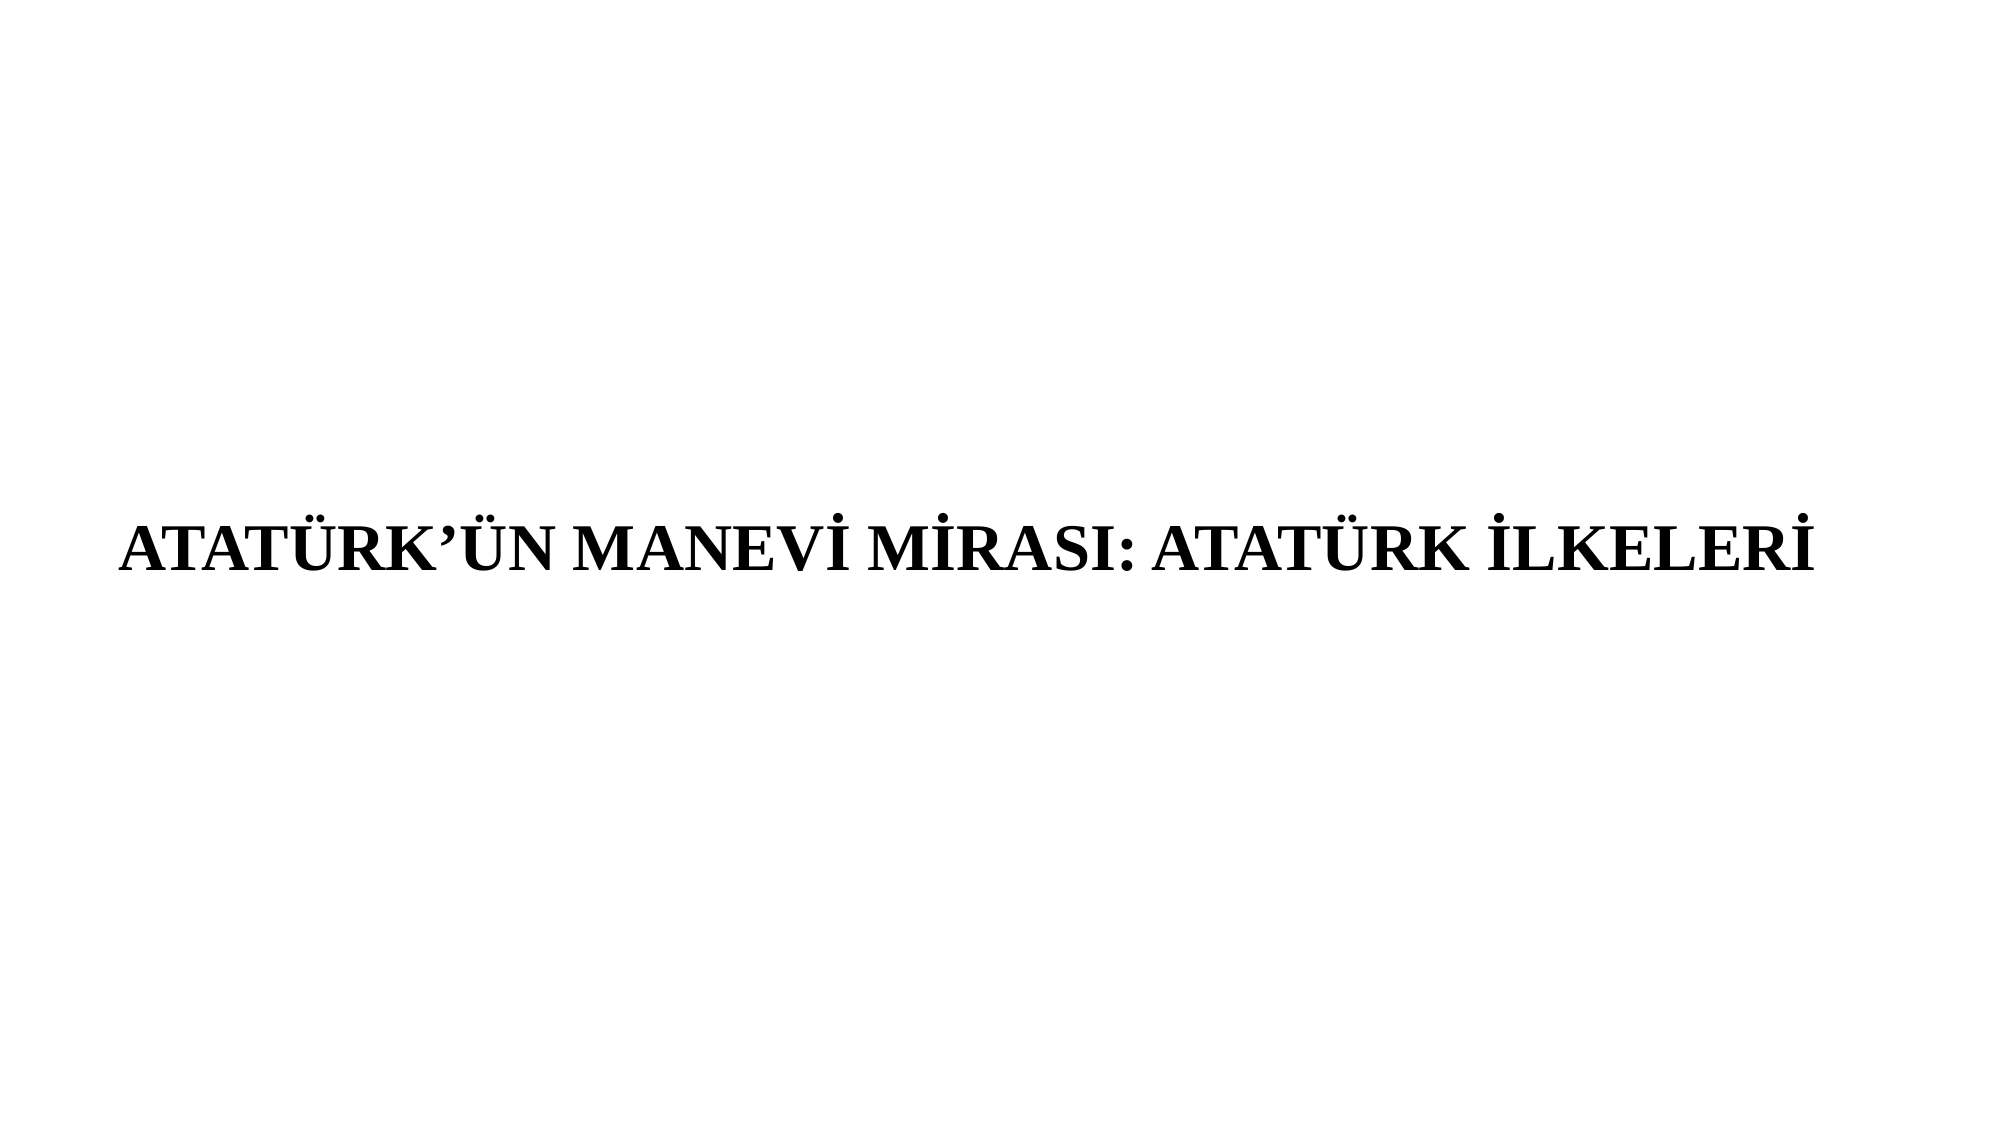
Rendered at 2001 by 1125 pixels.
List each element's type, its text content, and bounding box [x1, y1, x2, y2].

title ATATÜRK’ÜN MANEVİ MİRASI: ATATÜRK İLKELERİ [83, 434, 1854, 592]
